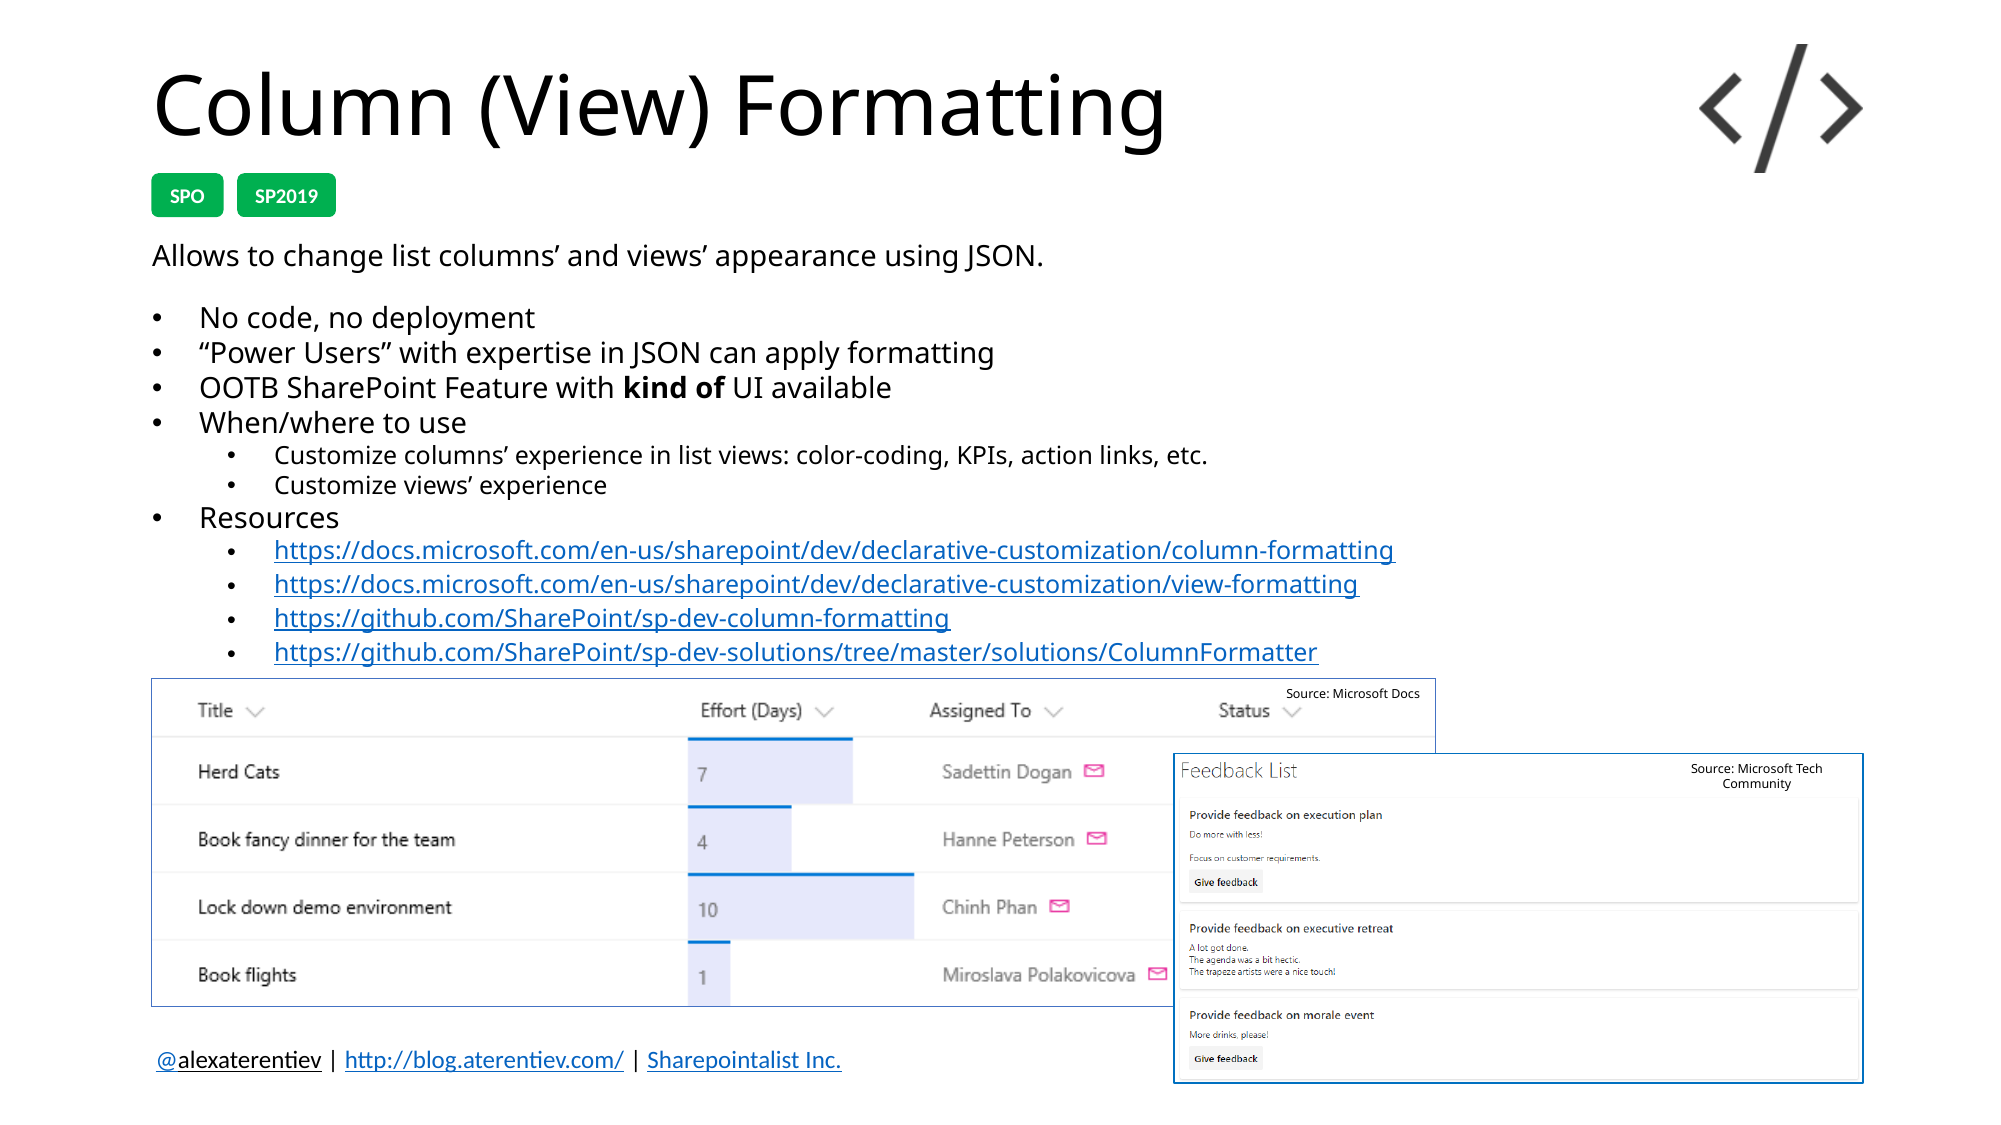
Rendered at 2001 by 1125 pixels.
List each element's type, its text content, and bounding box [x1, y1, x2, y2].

text_box Allows to change list columns’ and views’ appearance using JSON. [137, 229, 1863, 280]
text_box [151, 678, 1436, 1007]
text_box @alexaterentiev | http://blog.aterentiev.com/ | Sharepointalist Inc. [140, 1036, 857, 1082]
picture [1699, 44, 1863, 173]
text_box No code, no deployment “Power Users” with expertise in JSON can apply formatting OOTB SharePoint Feature with kind of UI available When/where to use Customize columns’ experience in list views: color-coding, KPIs, action links, etc. Customize views’ experience Resources https://docs.microsoft.com/en-us/sharepoint/dev/declarative-customization/column-formatting https://docs.microsoft.com/en-us/sharepoint/dev/declarative-customization/view-formatting https://github.com/SharePoint/sp-dev-column-formatting https://github.com/SharePoint/sp-dev-solutions/tree/master/solutions/ColumnFormatter [137, 292, 1863, 678]
title Column (View) Formatting [137, 0, 1863, 218]
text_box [1174, 753, 1863, 1082]
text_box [151, 173, 337, 218]
